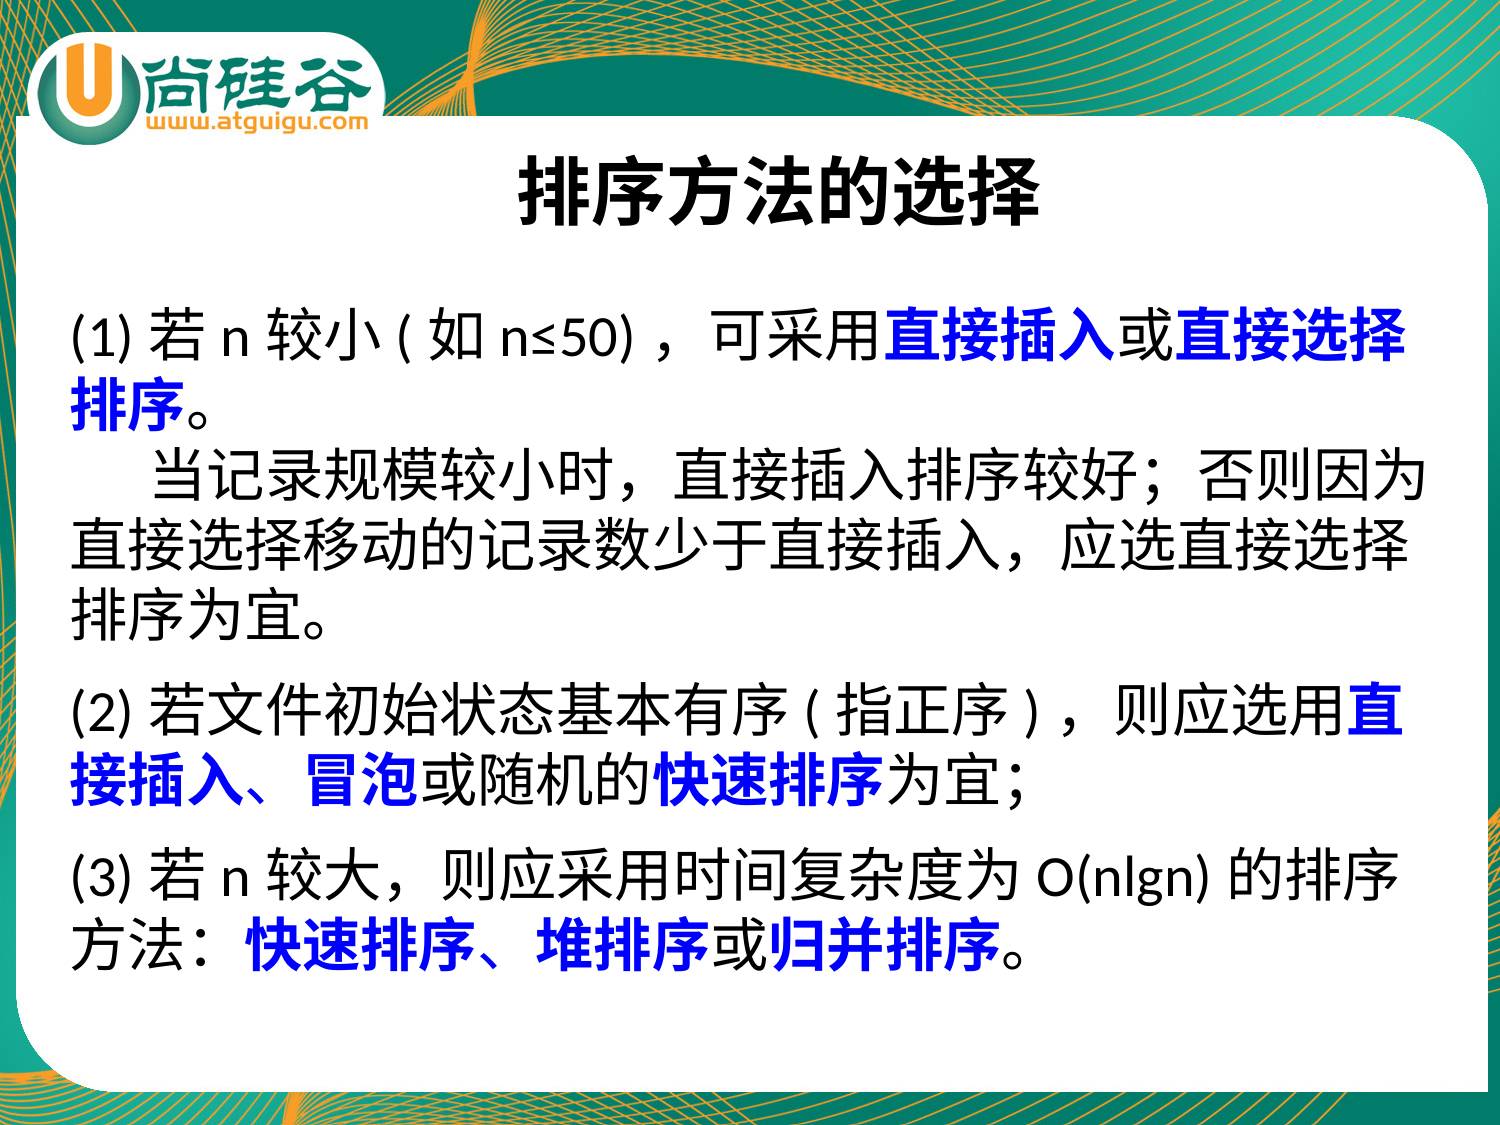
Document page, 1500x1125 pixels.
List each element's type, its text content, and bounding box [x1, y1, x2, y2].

text_box 排序方法的选择 [501, 137, 1105, 243]
picture [0, 0, 1500, 1125]
text_box (1)若n较小(如n≤50)，可采用直接插入或直接选择排序。 当记录规模较小时，直接插入排序较好；否则因为直接选择移动的记录数少于直接插入，应选直接选择排序为宜。 (2)若文件初始状态基本有序(指正序)，则应选用直接插入、冒泡或随机的快速排序为宜； (3)若n较大，则应采用时间复杂度为O(nlgn)的排序方法：快速排序、堆排序或归并排序。 [54, 290, 1461, 1056]
